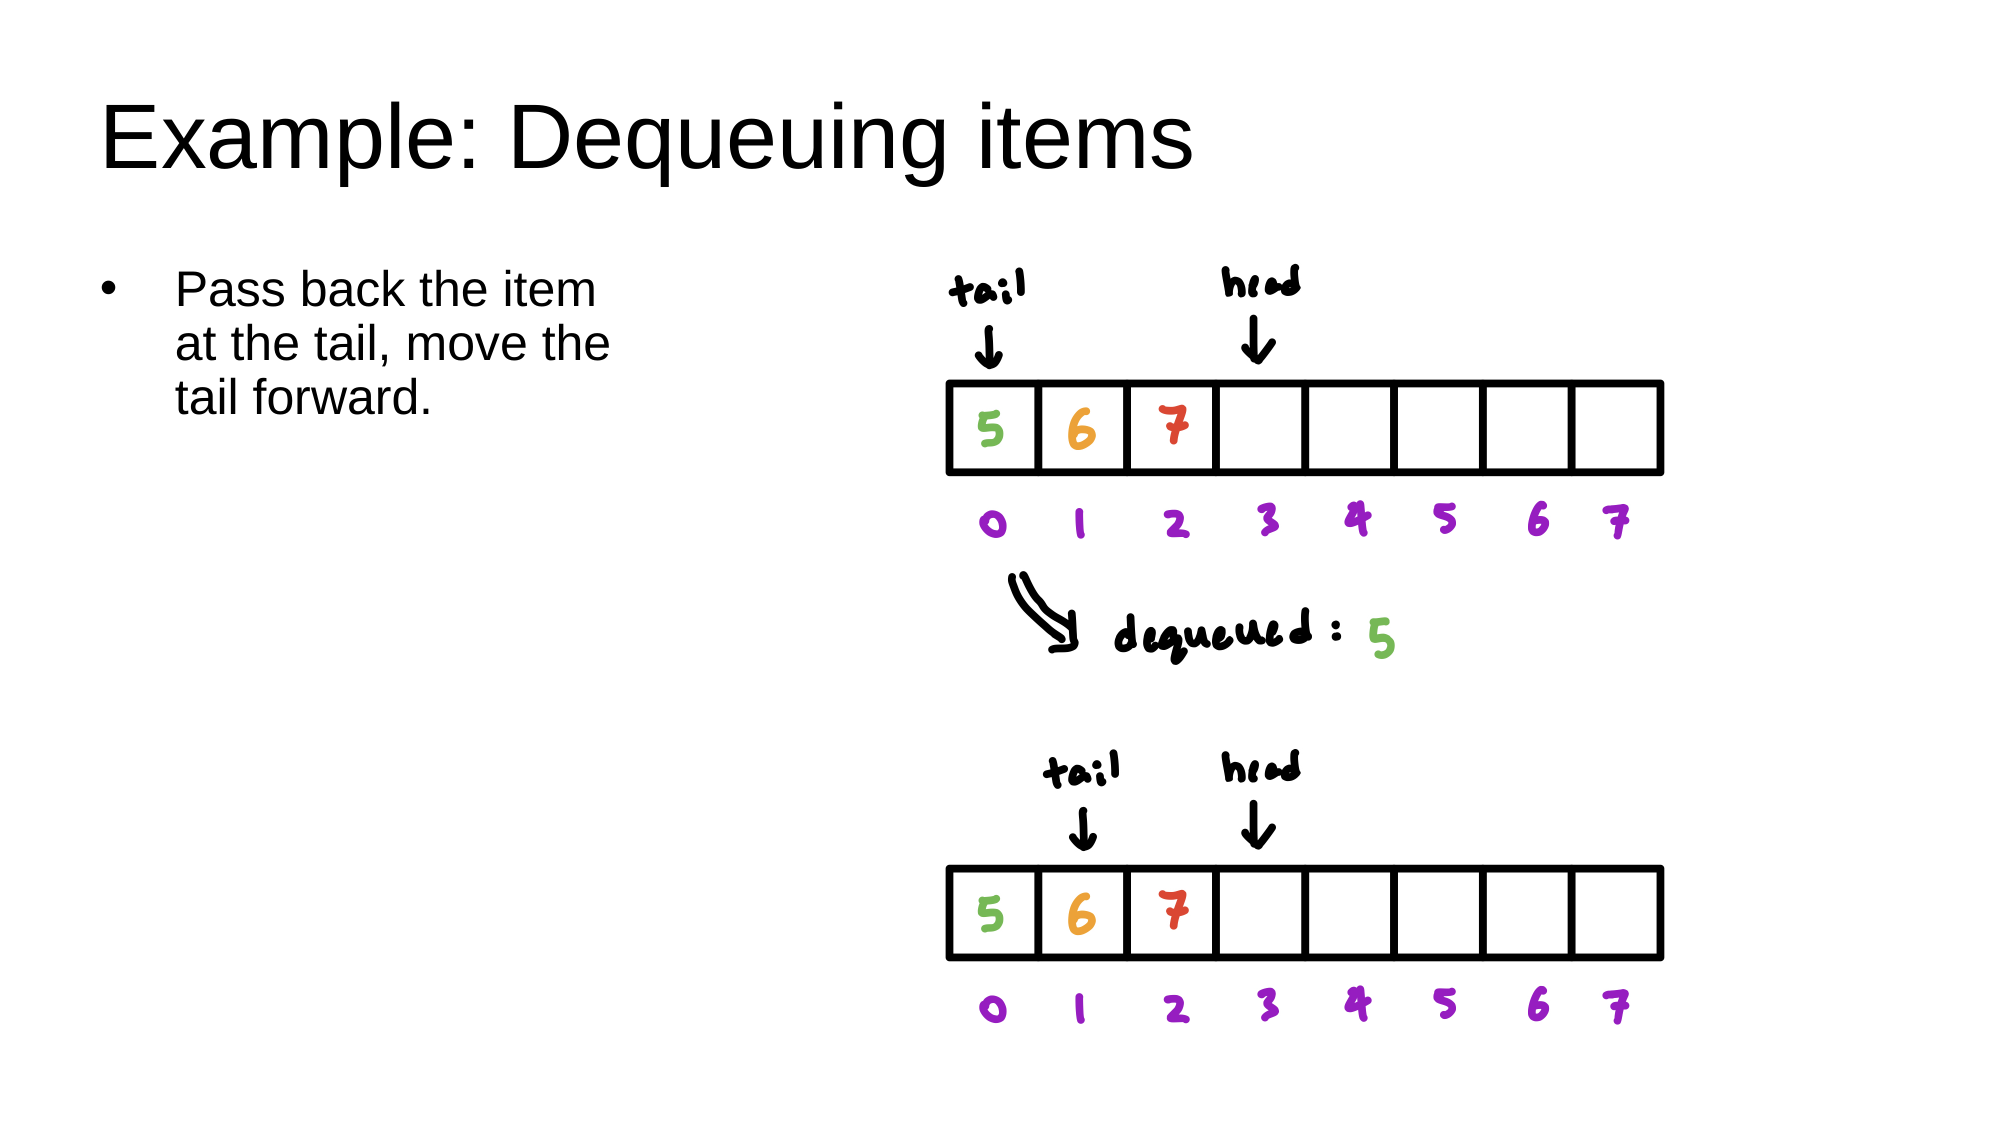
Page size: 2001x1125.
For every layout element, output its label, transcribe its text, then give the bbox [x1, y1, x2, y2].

title Example: Dequeuing items [99, 44, 1900, 233]
list Pass back the item at the tail, move the tail forward. [99, 263, 630, 916]
picture [906, 214, 1694, 1057]
